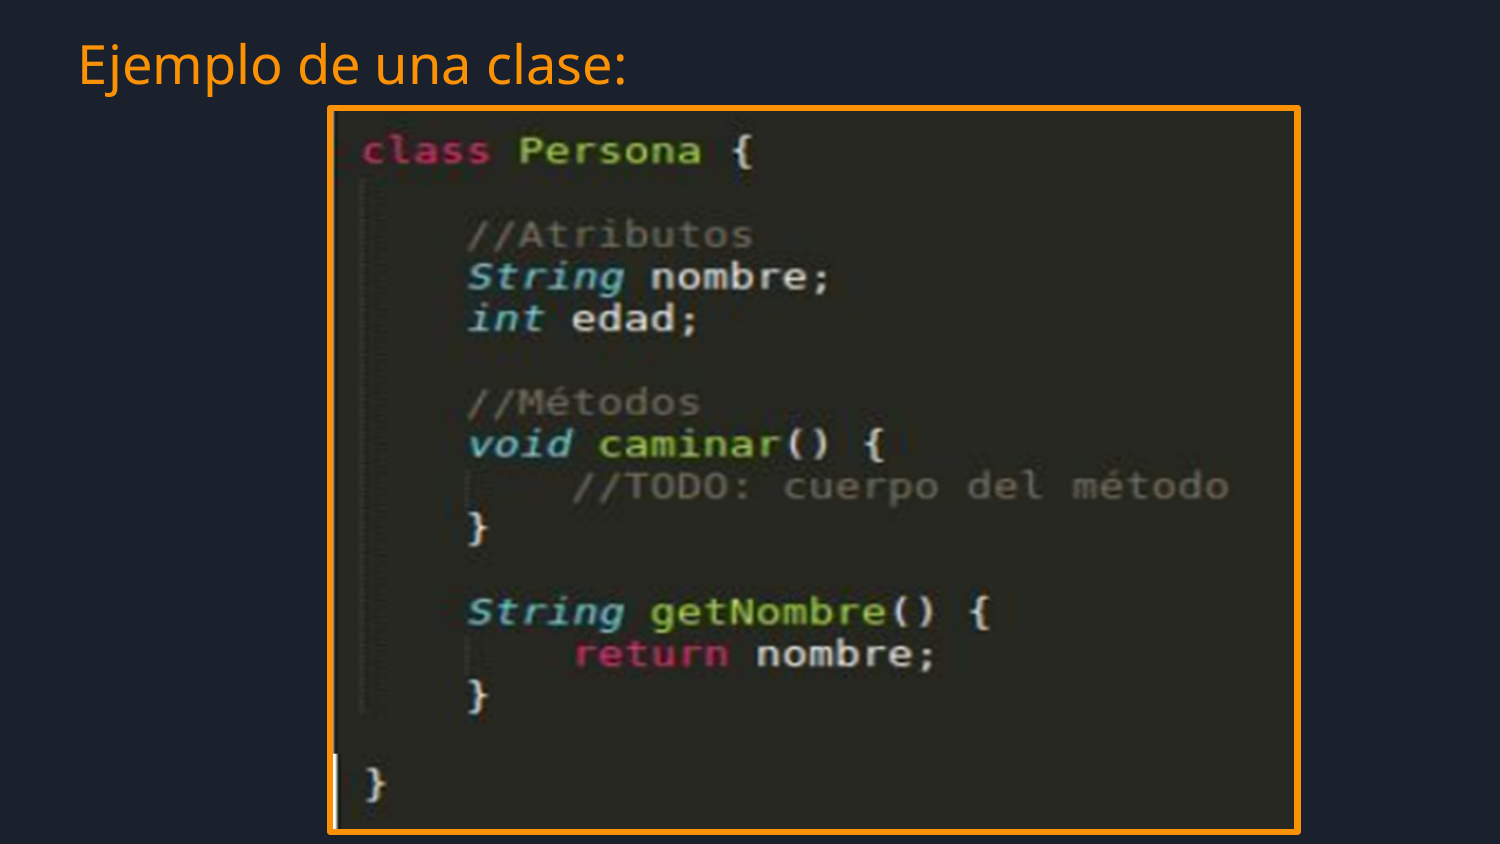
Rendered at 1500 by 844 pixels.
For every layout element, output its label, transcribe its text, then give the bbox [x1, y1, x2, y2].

text_box Ejemplo de una clase: [62, 14, 1437, 110]
picture [333, 110, 1295, 829]
